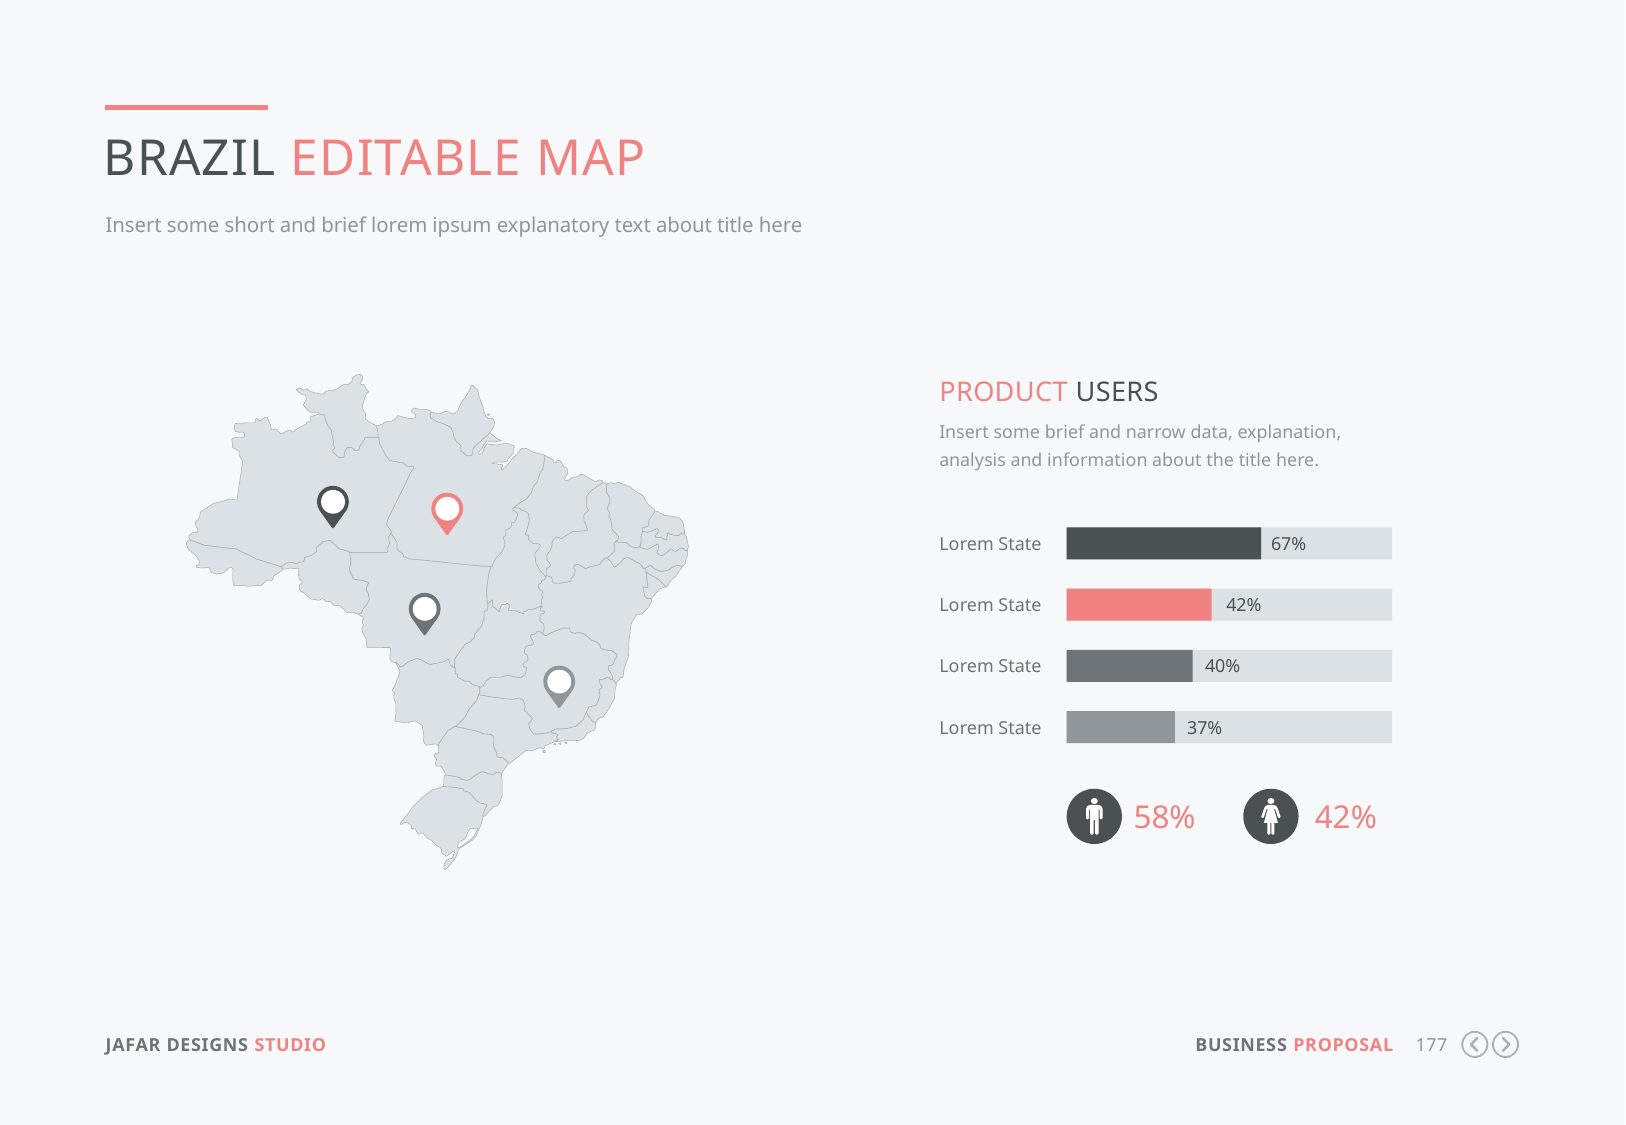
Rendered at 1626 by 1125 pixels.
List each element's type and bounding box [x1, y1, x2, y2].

text_box [1314, 797, 1395, 836]
text_box [939, 374, 1393, 472]
text_box [1066, 788, 1122, 844]
text_box [939, 593, 1050, 616]
text_box [1066, 527, 1393, 560]
text_box [1243, 788, 1299, 844]
text_box [1066, 711, 1393, 744]
list [105, 209, 1519, 241]
text_box [939, 654, 1050, 677]
text_box [939, 532, 1050, 555]
text_box [1066, 649, 1393, 682]
text_box [1133, 797, 1214, 836]
text_box [1066, 588, 1393, 621]
text_box [186, 374, 689, 870]
list [103, 125, 1518, 188]
text_box [939, 716, 1050, 738]
